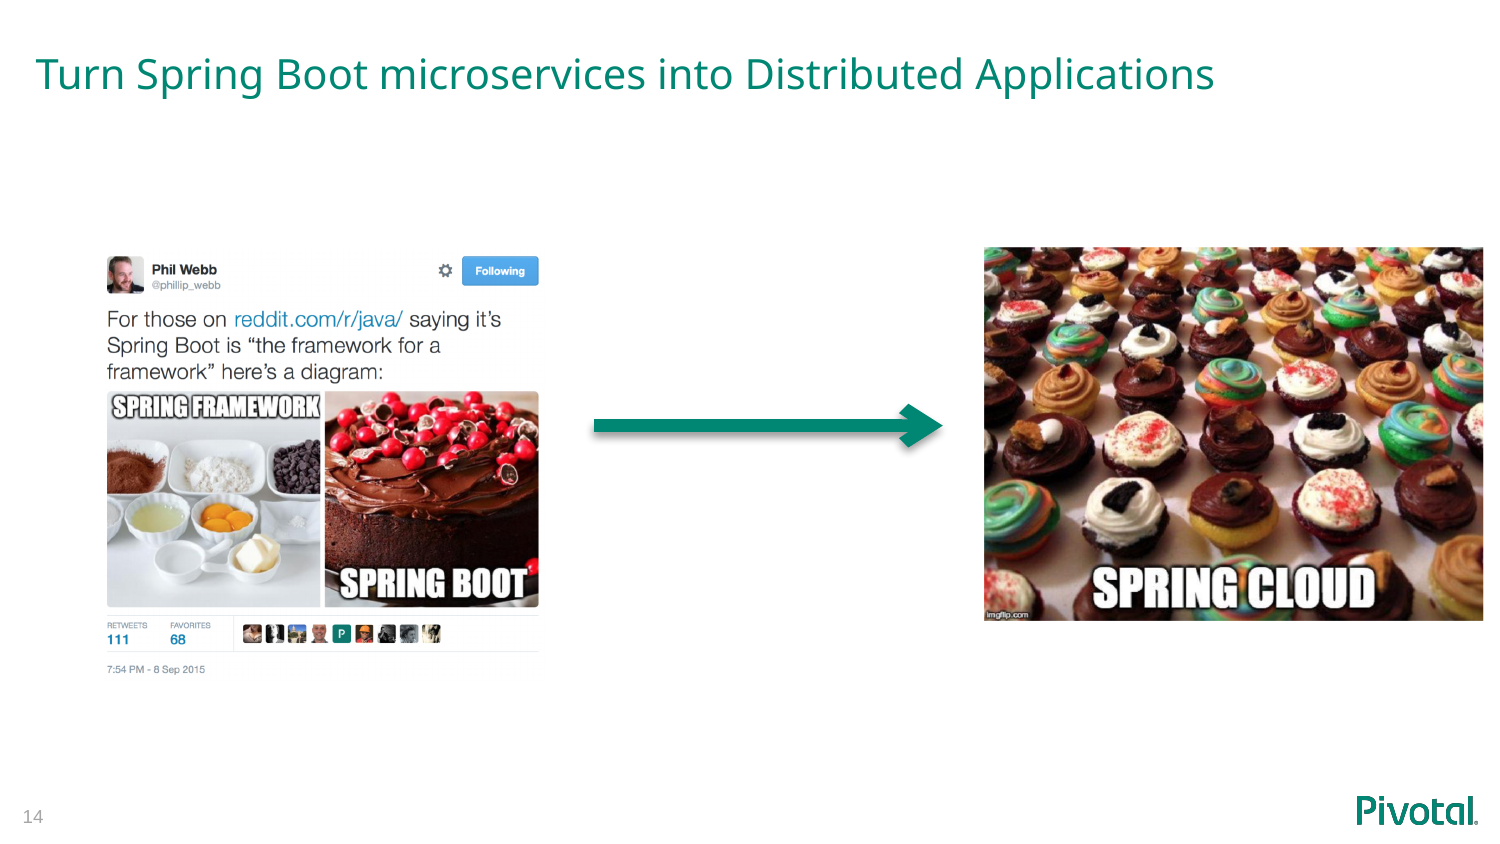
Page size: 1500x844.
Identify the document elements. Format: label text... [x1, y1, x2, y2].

text_box Turn Spring Boot microservices into Distributed Applications [20, 40, 1231, 106]
picture [983, 247, 1485, 622]
slide_number 14 [7, 797, 70, 843]
picture [1357, 796, 1478, 825]
picture [103, 246, 546, 681]
